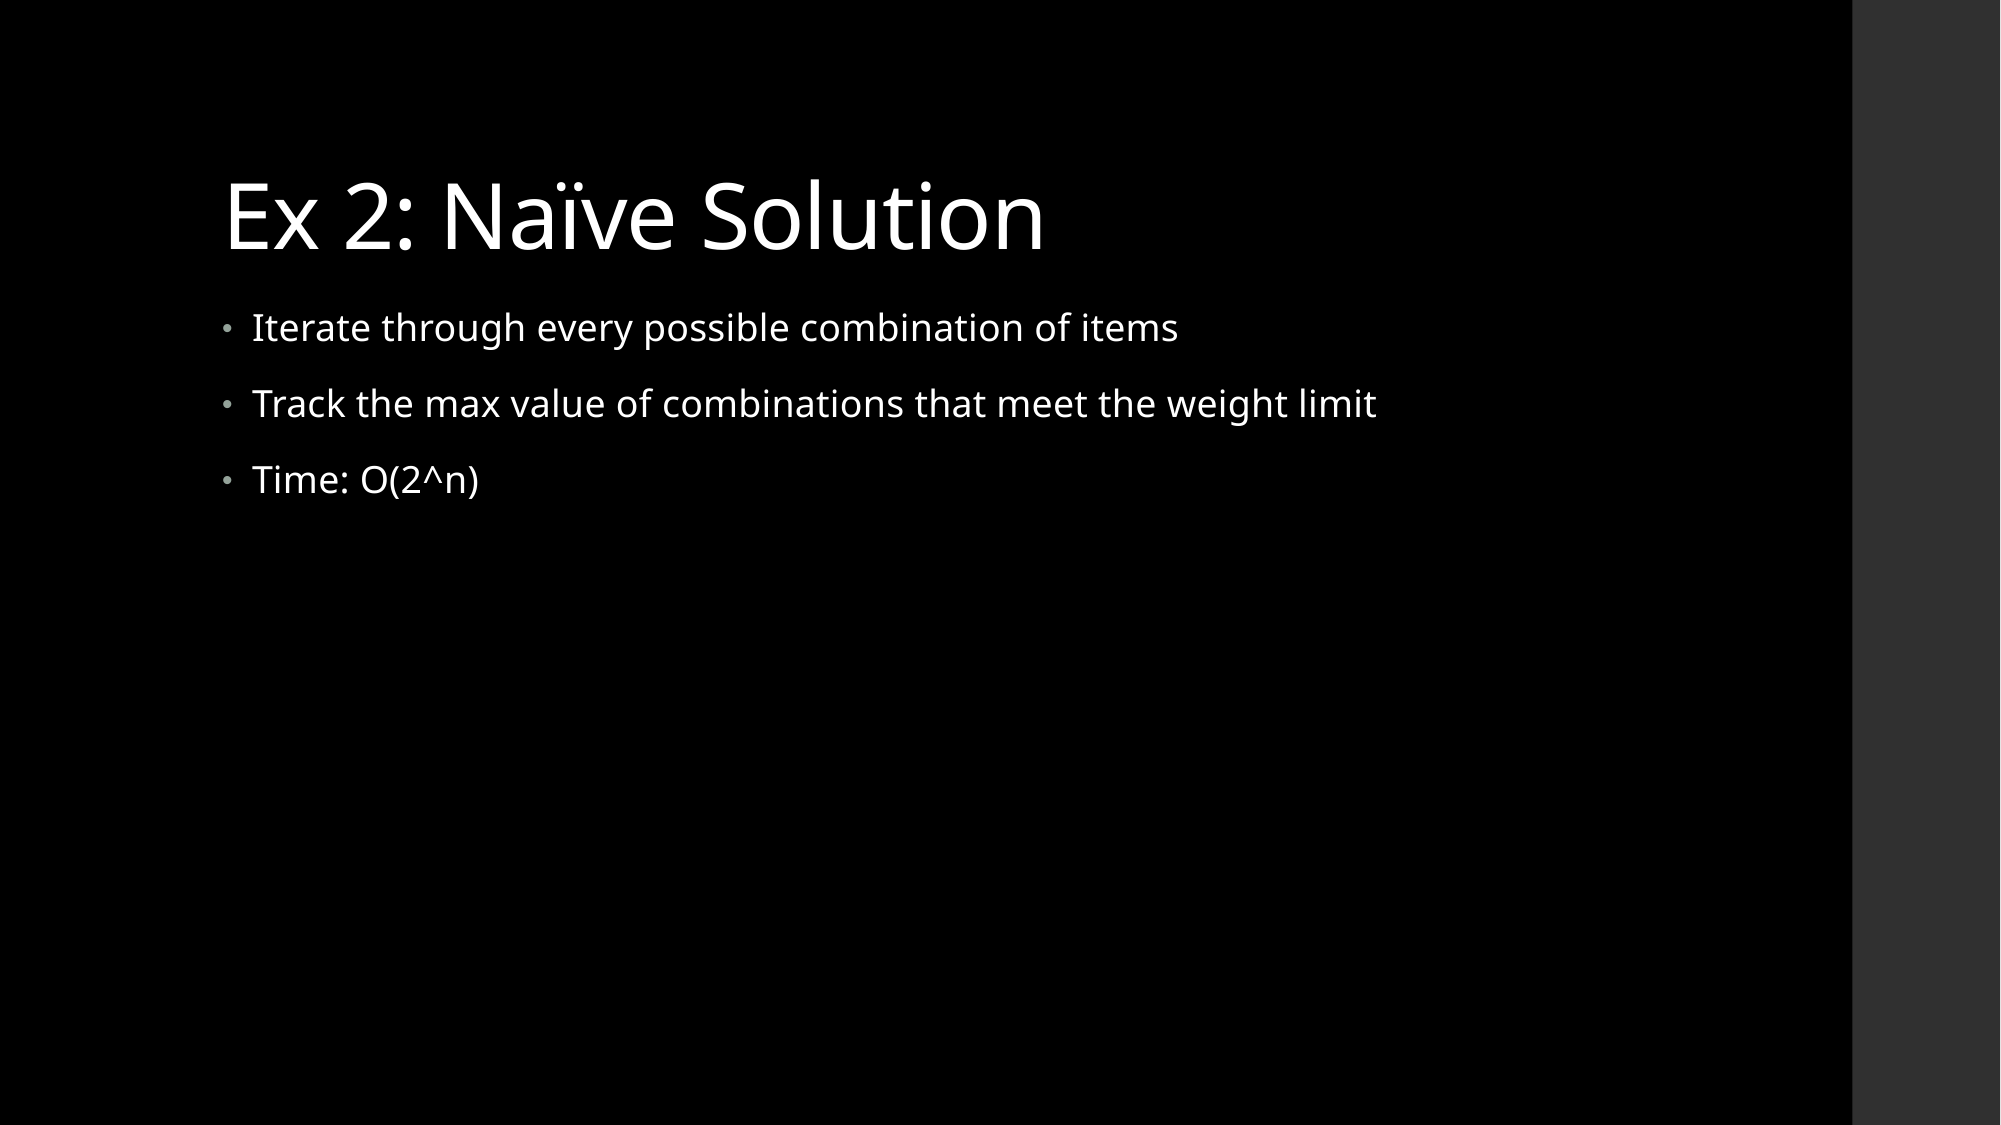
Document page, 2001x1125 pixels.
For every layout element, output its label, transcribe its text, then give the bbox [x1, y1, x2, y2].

list Iterate through every possible combination of items Track the max value of combinations that meet the weight limit Time: O(2^n) [206, 299, 1617, 1014]
title Ex 2: Naïve Solution [206, 60, 1797, 278]
